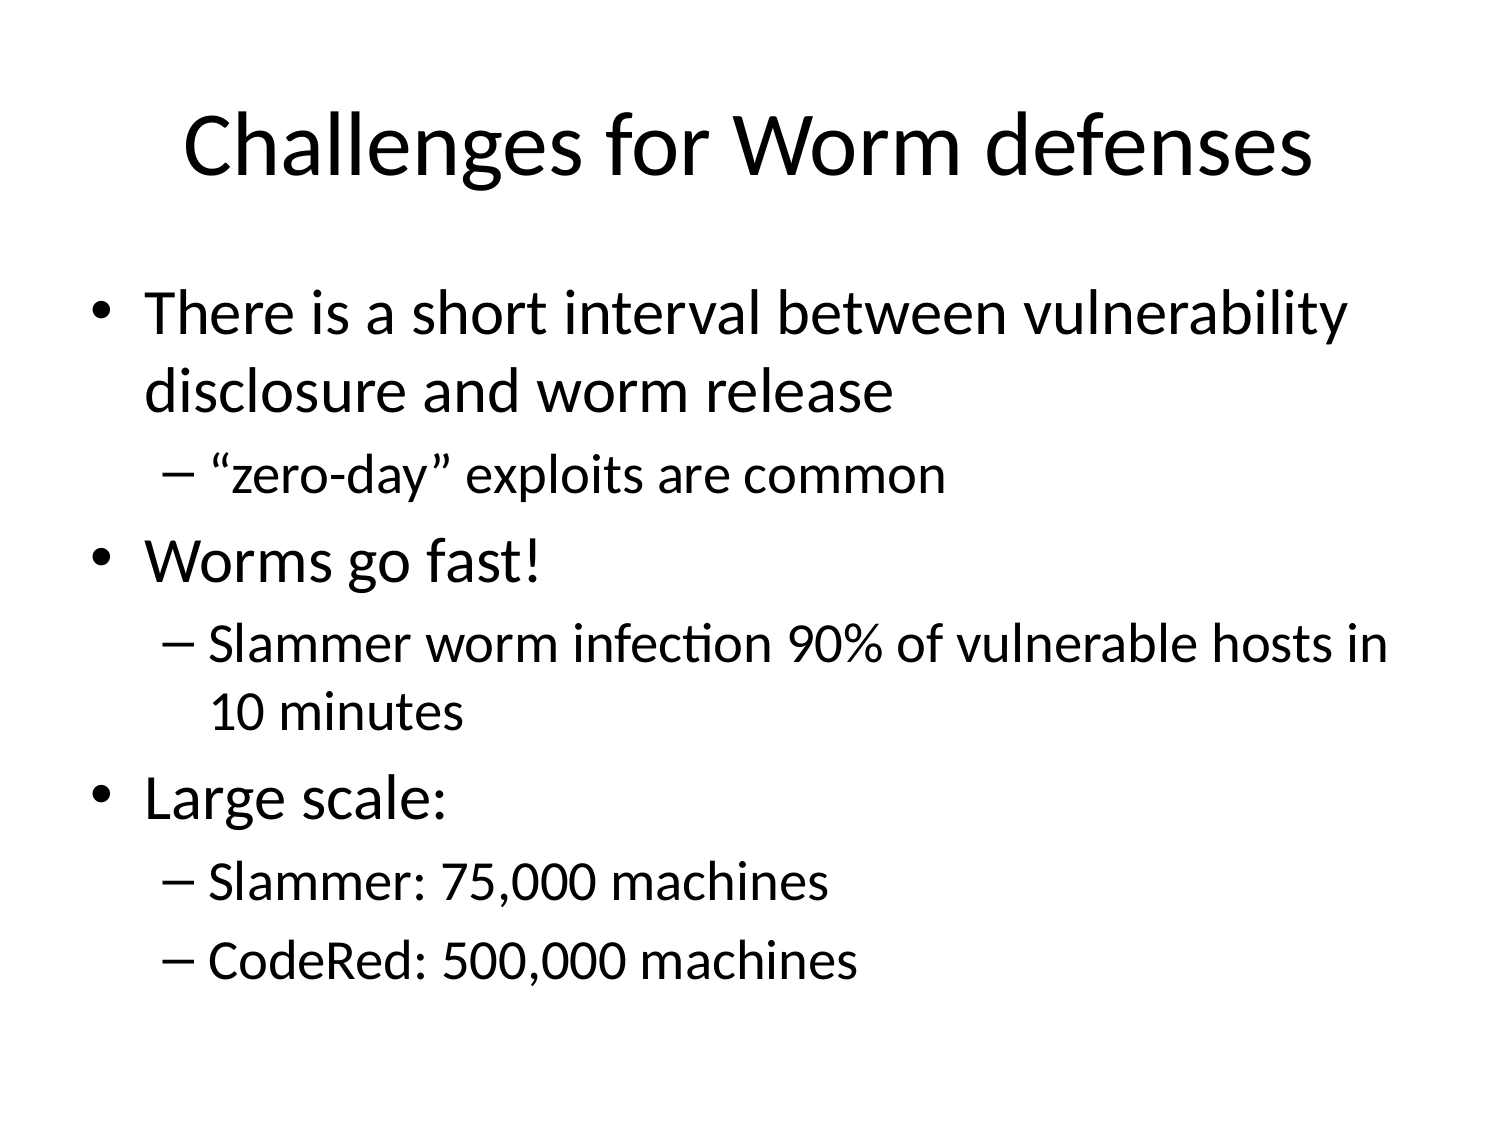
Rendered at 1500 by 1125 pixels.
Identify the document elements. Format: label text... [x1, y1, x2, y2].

title Challenges for Worm defenses [75, 45, 1425, 233]
list There is a short interval between vulnerability disclosure and worm release “zero-day” exploits are common Worms go fast! Slammer worm infection 90% of vulnerable hosts in 10 minutes Large scale: Slammer: 75,000 machines CodeRed: 500,000 machines [75, 262, 1425, 1005]
